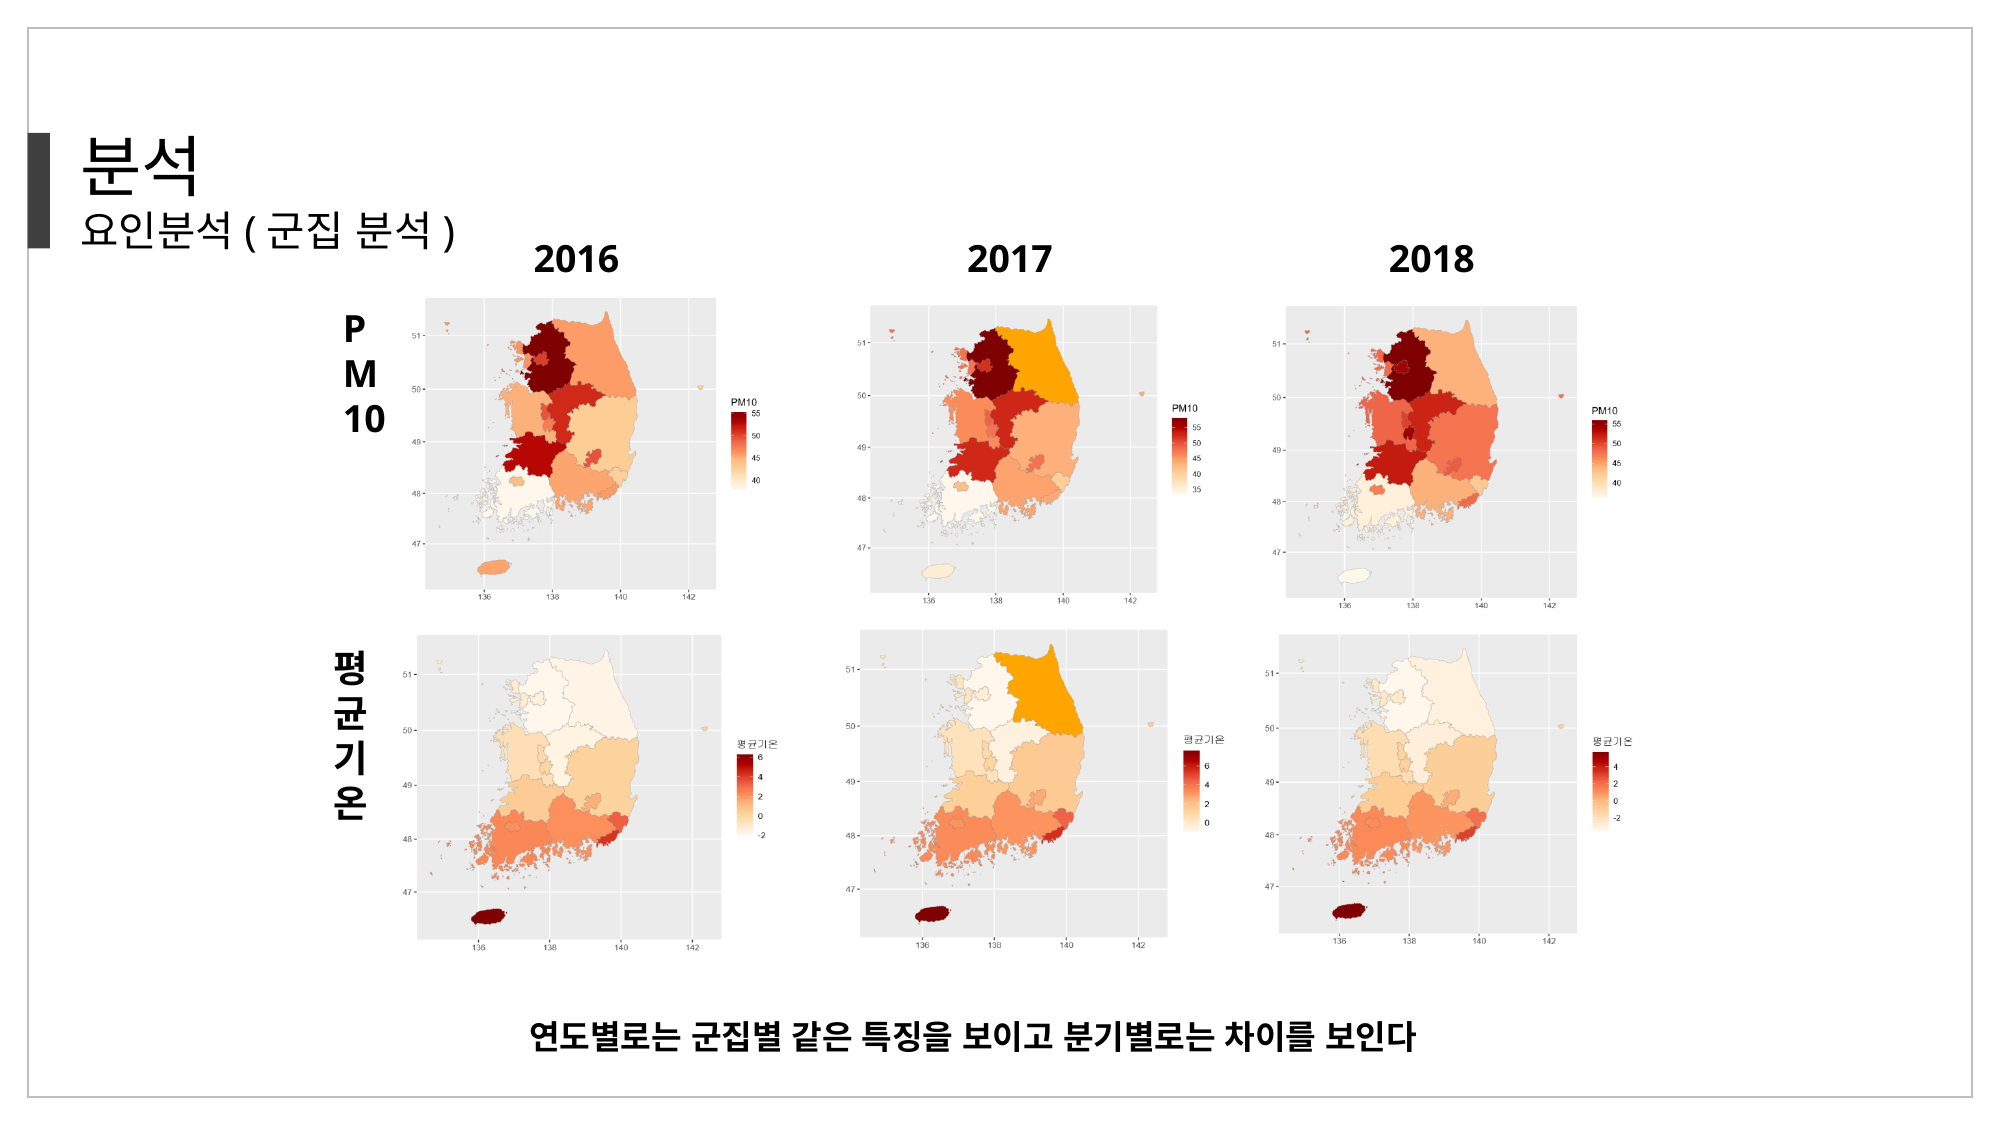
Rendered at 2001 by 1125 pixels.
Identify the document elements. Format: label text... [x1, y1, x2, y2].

picture [1256, 297, 1629, 614]
text_box [27, 132, 51, 249]
text_box 2018 [1326, 227, 1538, 288]
picture [834, 621, 1233, 966]
picture [400, 288, 764, 603]
text_box [27, 27, 1973, 1098]
text_box 연도별로는 군집별 같은 특징을 보이고 분기별로는 차이를 보인다 [0, 1008, 1948, 1064]
text_box 2017 [904, 227, 1116, 288]
picture [846, 297, 1206, 614]
text_box 평균기온 [318, 637, 389, 833]
text_box PM10 [328, 297, 400, 448]
text_box 분석 요인분석(군집 분석) [65, 117, 863, 263]
picture [389, 628, 788, 954]
text_box 2016 [471, 227, 682, 288]
picture [1256, 625, 1637, 954]
